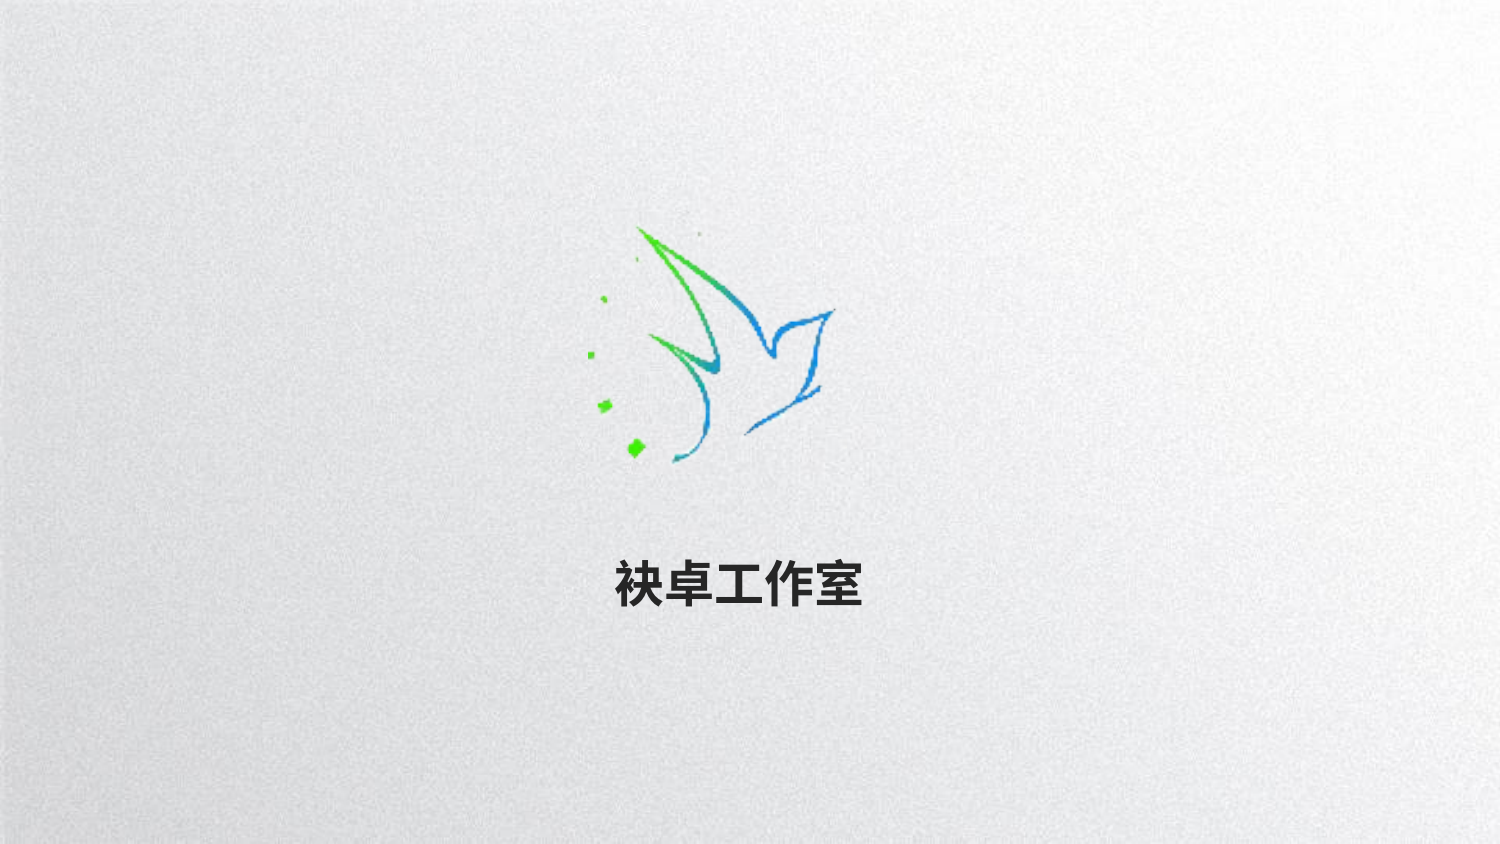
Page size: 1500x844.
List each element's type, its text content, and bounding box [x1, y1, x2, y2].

text_box 袂卓工作室 [149, 544, 965, 620]
picture [0, 0, 1500, 844]
